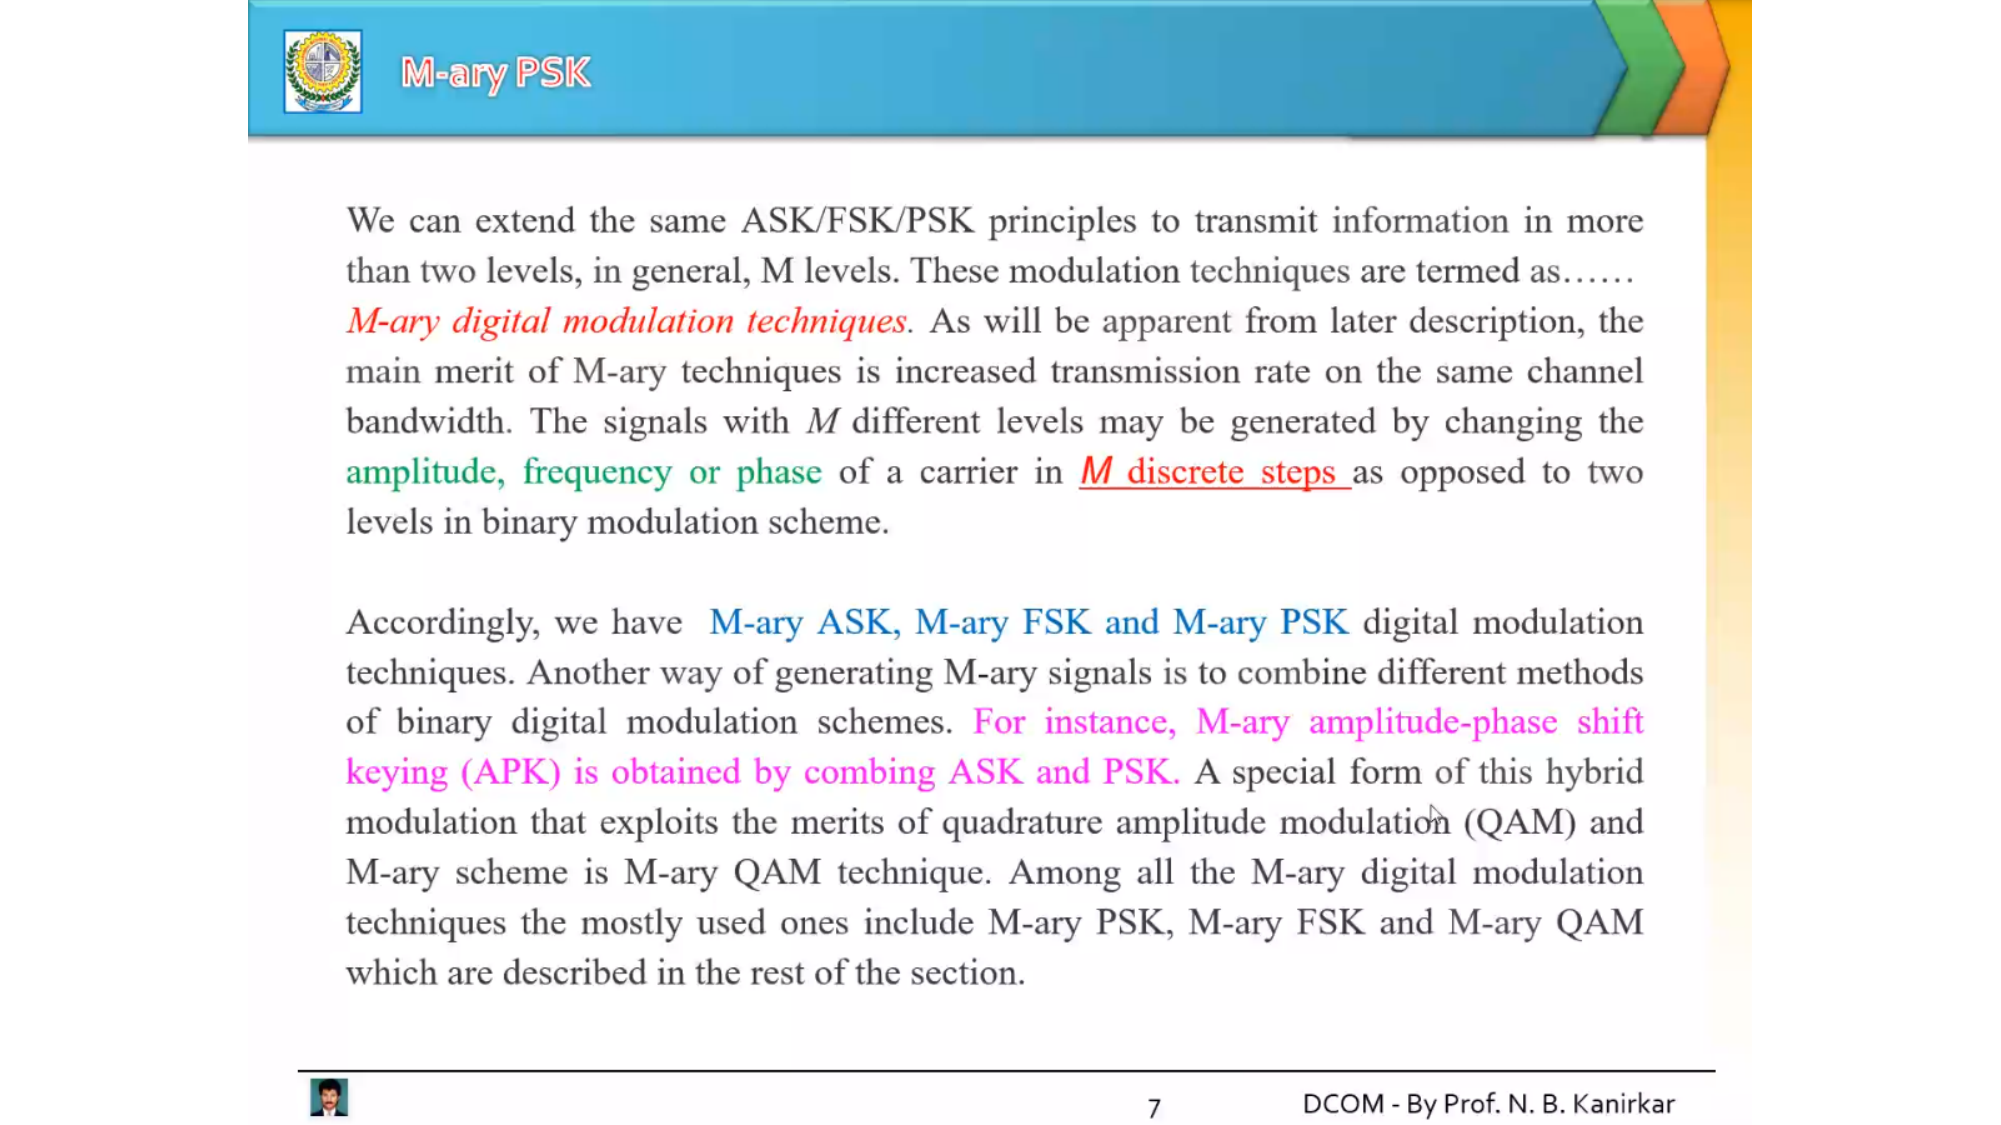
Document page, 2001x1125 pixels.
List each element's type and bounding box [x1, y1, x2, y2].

picture [248, 0, 1752, 1125]
